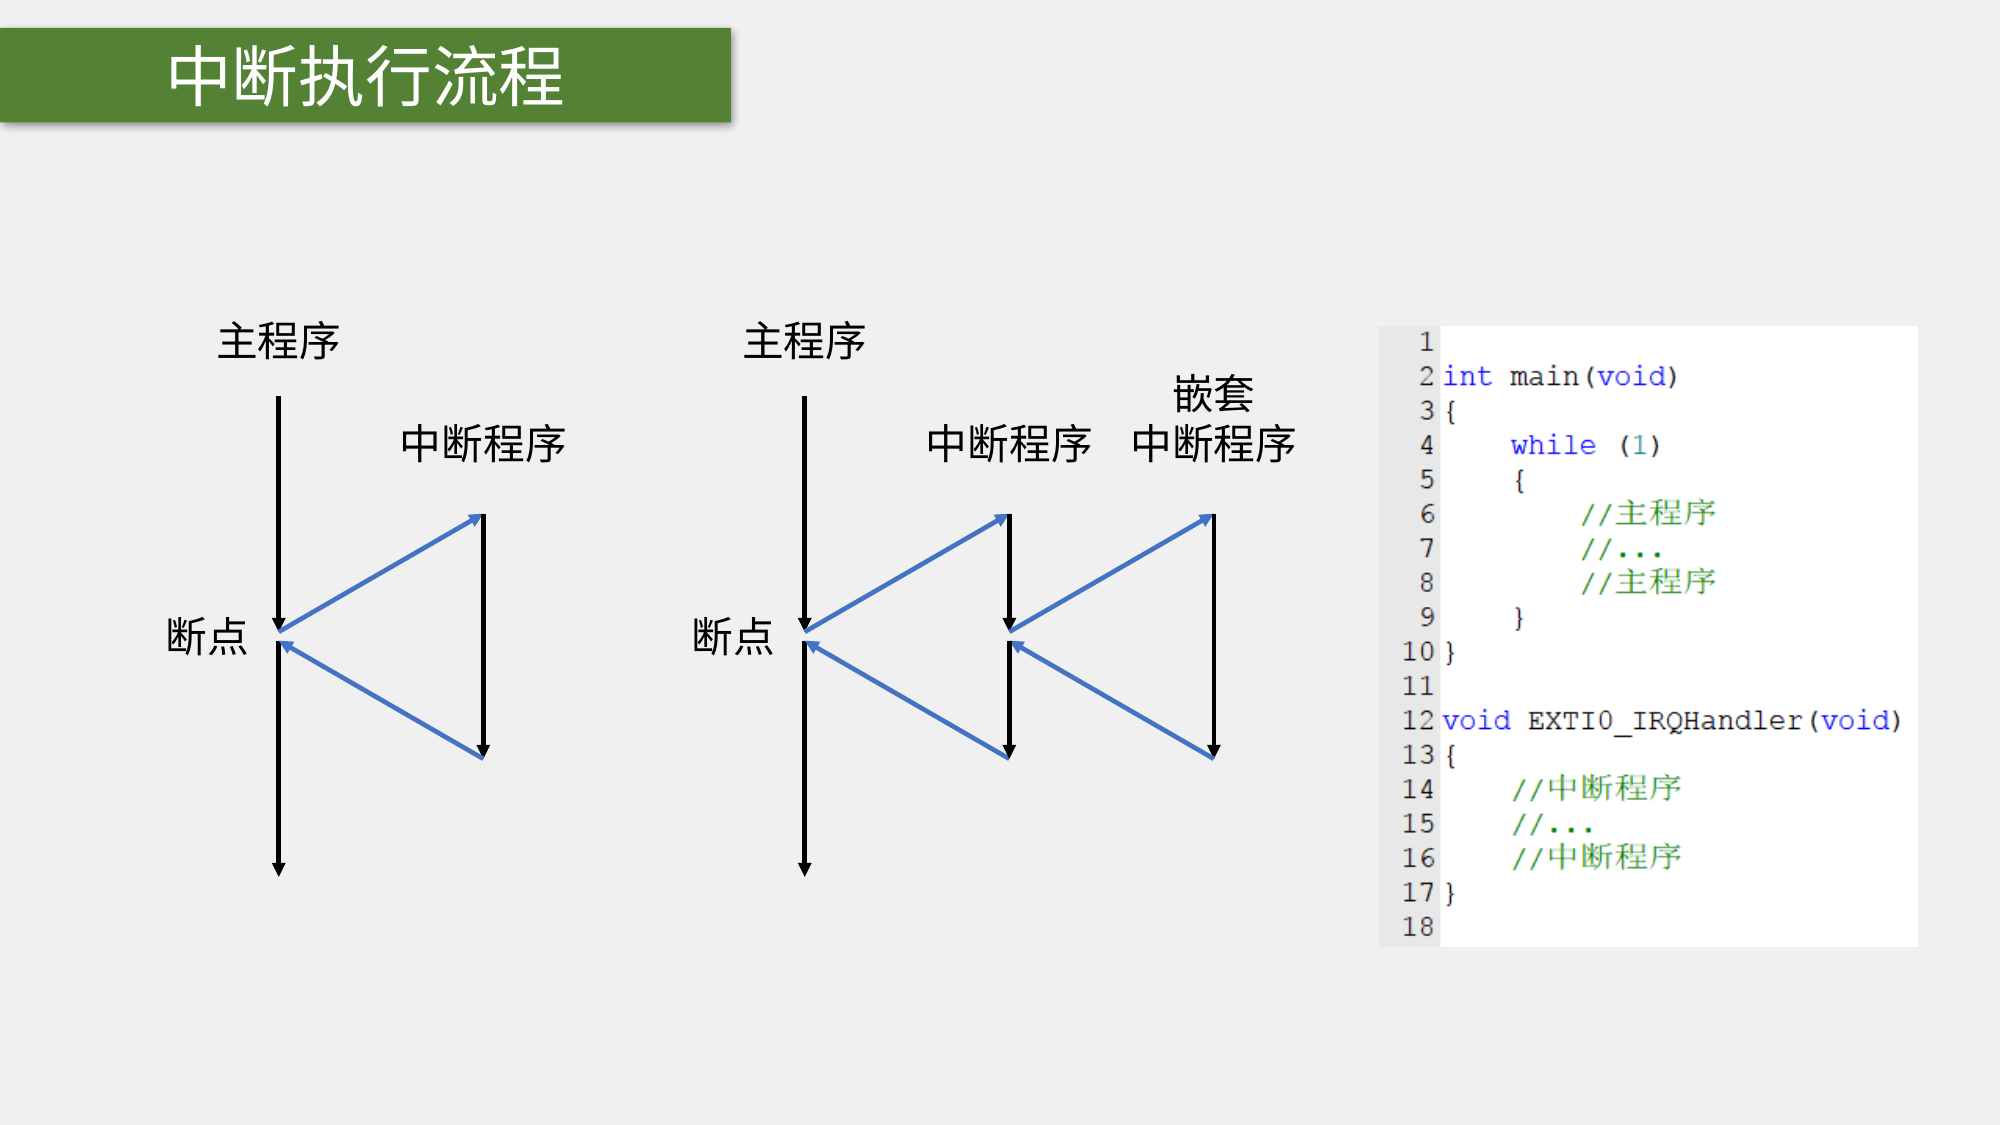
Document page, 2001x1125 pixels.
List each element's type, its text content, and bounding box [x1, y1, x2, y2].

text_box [143, 307, 601, 877]
text_box 中断执行流程 [0, 27, 732, 123]
picture [1378, 326, 1918, 947]
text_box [669, 307, 1331, 877]
